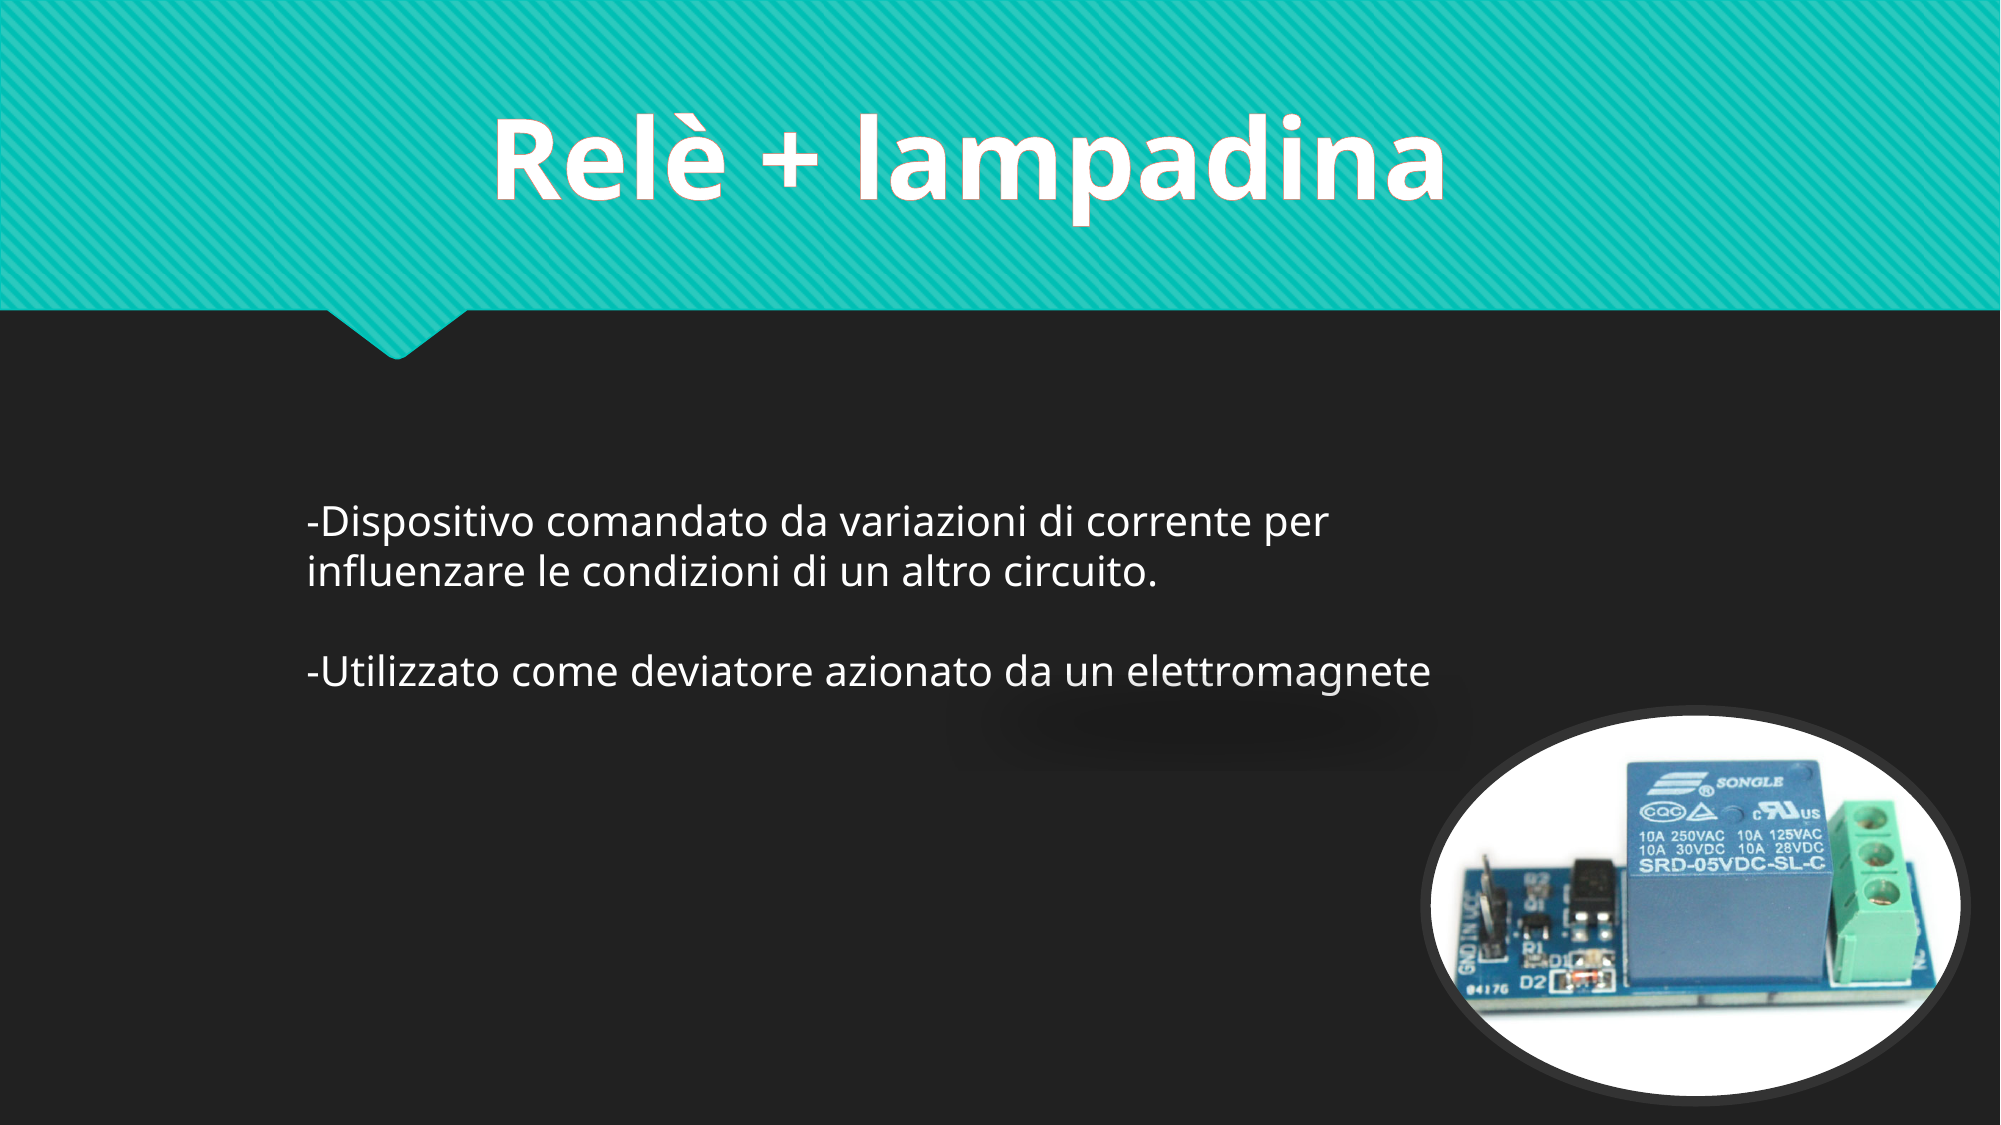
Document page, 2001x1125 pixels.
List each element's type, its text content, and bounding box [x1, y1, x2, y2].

text_box Relè + lampadina [472, 79, 1467, 230]
text_box -Dispositivo comandato da variazioni di corrente per influenzare le condizioni di un altro circuito. -Utilizzato come deviatore azionato da un elettromagnete [291, 487, 1527, 702]
picture [1425, 710, 1967, 1102]
